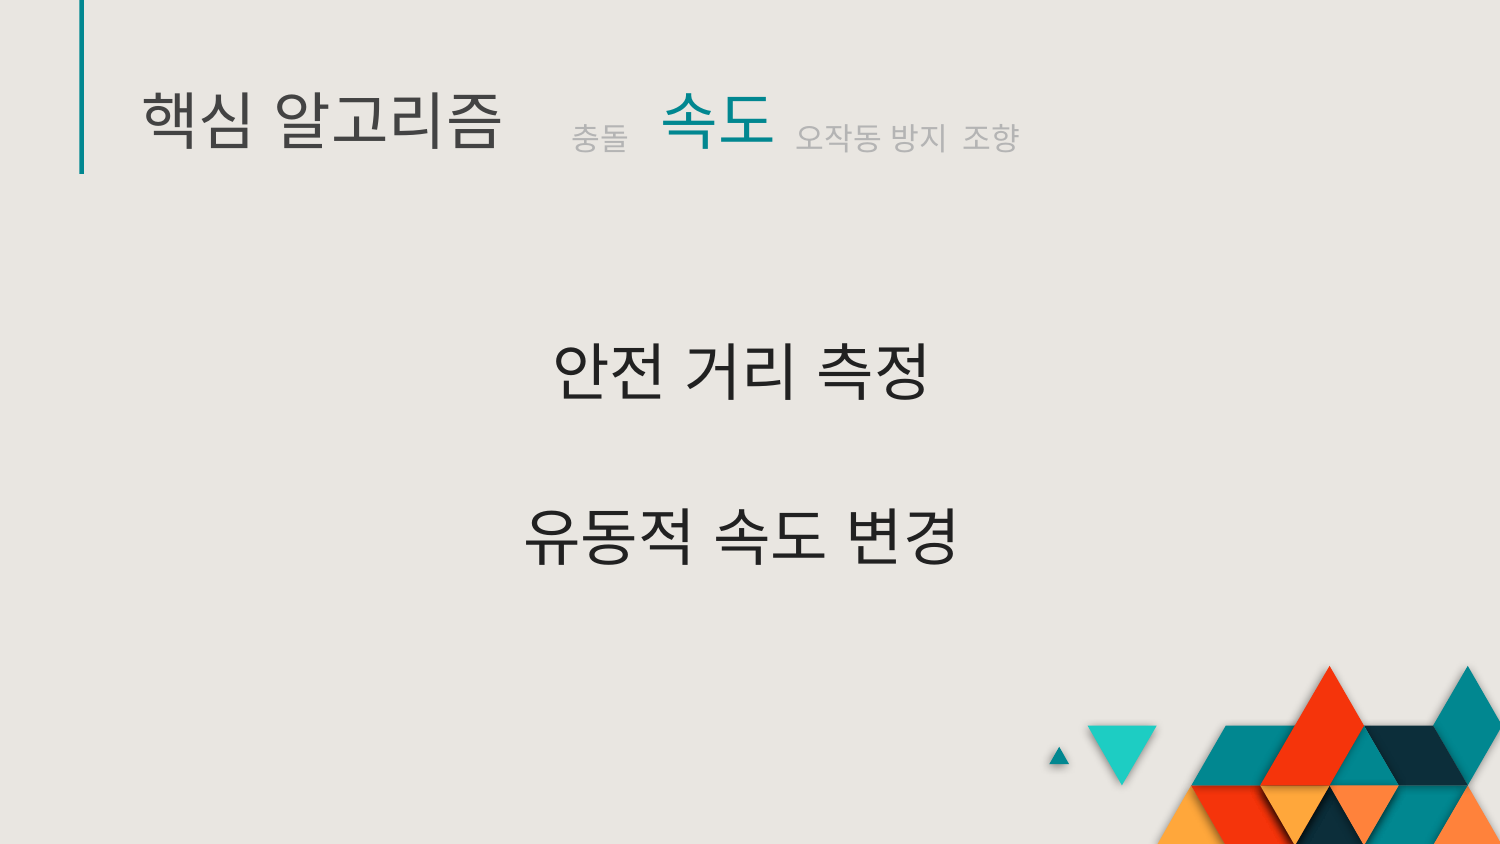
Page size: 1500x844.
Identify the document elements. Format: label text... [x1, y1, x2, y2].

title 핵심 알고리즘 [126, 76, 534, 172]
text_box 안전 거리 측정 [508, 325, 976, 416]
text_box 유동적 속도 변경 [508, 490, 976, 580]
text_box 속도 [645, 77, 780, 172]
text_box 충돌 [556, 76, 703, 172]
text_box 오작동 방지 [780, 76, 948, 172]
text_box 조향 [948, 76, 1095, 172]
